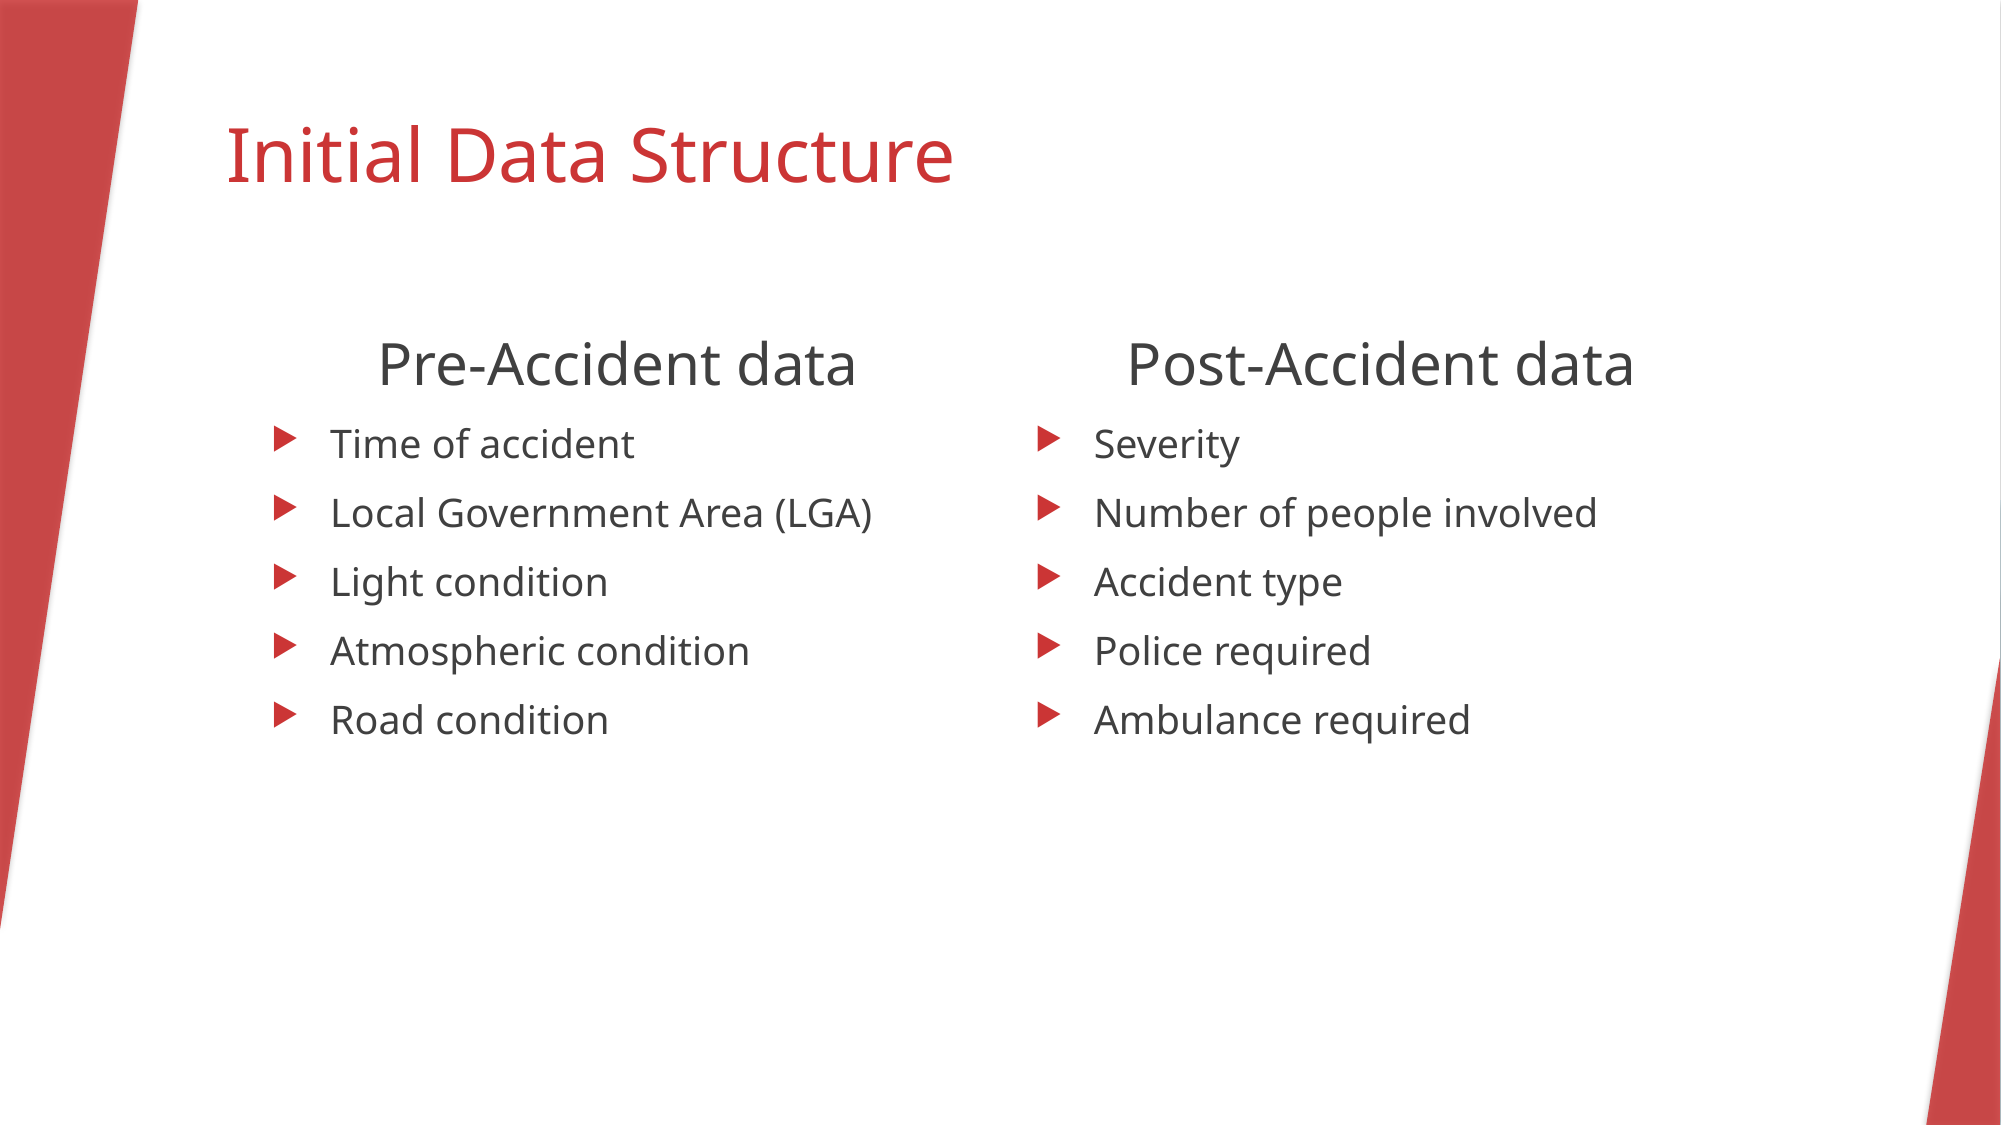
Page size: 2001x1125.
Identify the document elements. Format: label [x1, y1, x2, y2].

text_box [0, 0, 2000, 1125]
